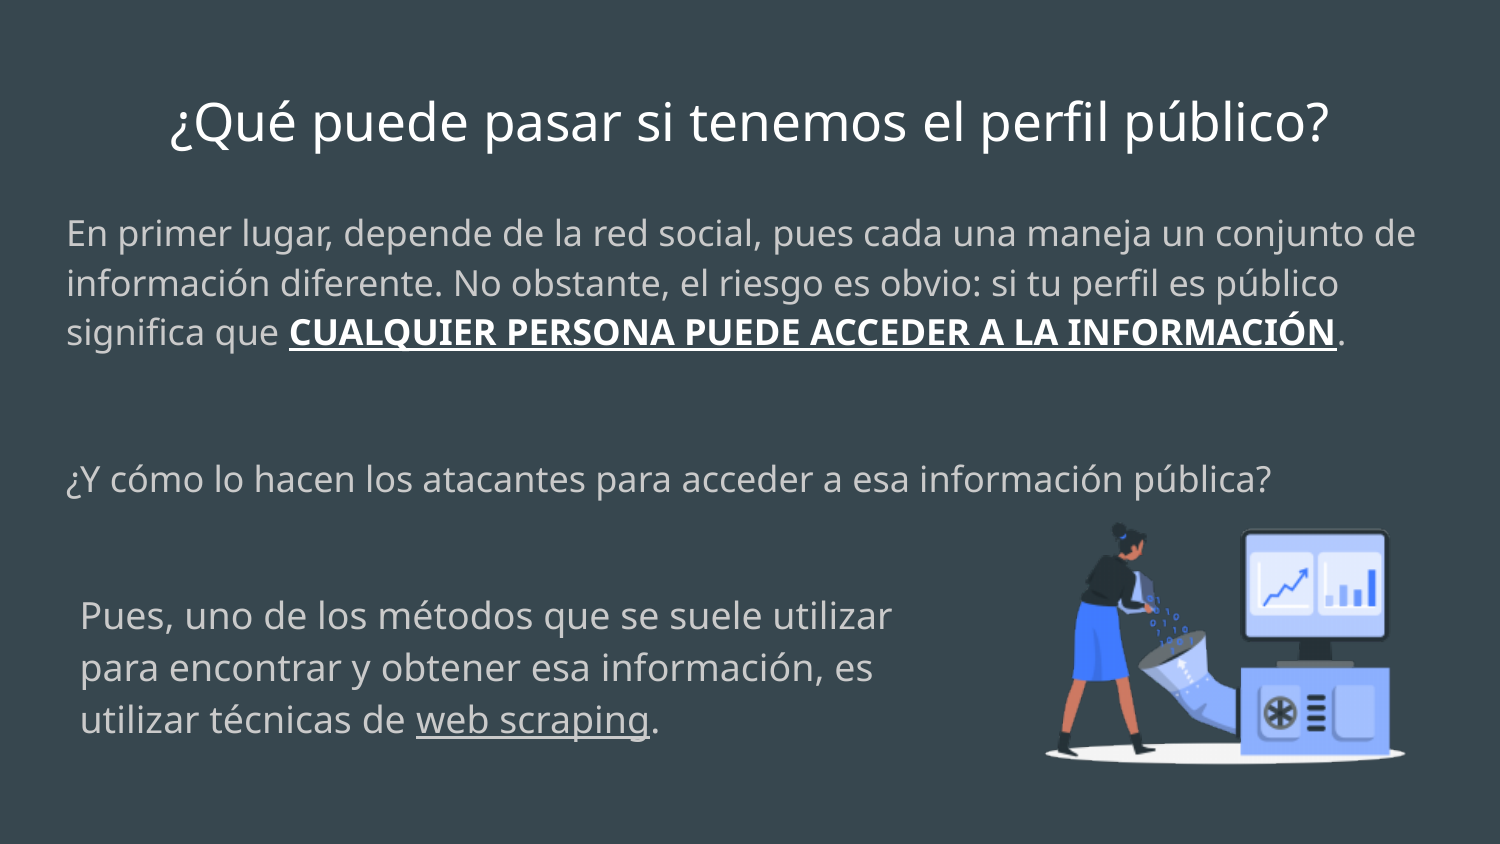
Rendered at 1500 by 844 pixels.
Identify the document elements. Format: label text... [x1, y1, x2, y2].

text_box Pues, uno de los métodos que se suele utilizar para encontrar y obtener esa información, es utilizar técnicas de web scraping. [64, 570, 975, 756]
picture [998, 371, 1462, 836]
list En primer lugar, depende de la red social, pues cada una maneja un conjunto de información diferente. No obstante, el riesgo es obvio: si tu perfil es público significa que CUALQUIER PERSONA PUEDE ACCEDER A LA INFORMACIÓN. ¿Y cómo lo hacen los atacantes para acceder a esa información pública? [51, 189, 1449, 519]
title ¿Qué puede pasar si tenemos el perfil público? [51, 72, 1449, 167]
